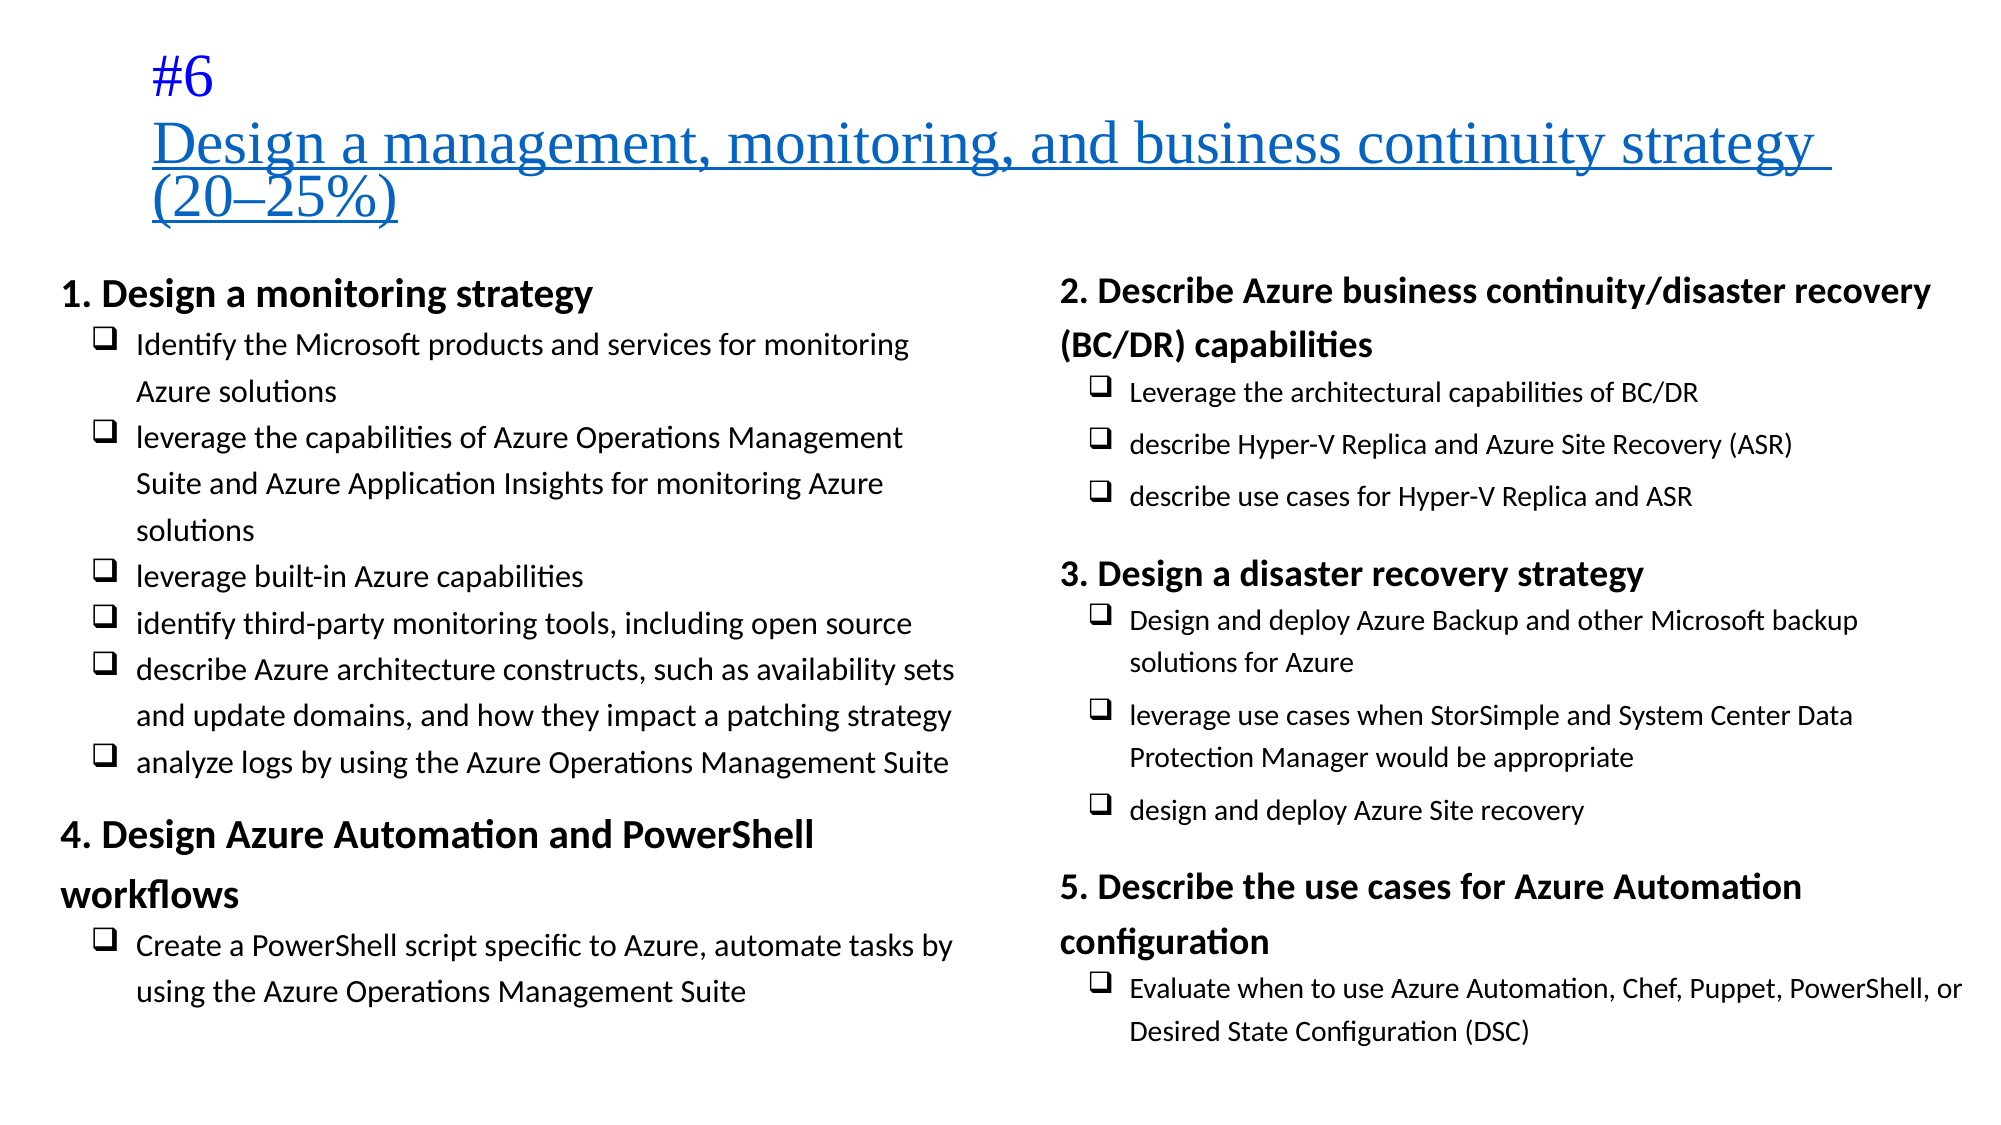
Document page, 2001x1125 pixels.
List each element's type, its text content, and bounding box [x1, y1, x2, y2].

list 2. Describe Azure business continuity/disaster recovery (BC/DR) capabilities Leverage the architectural capabilities of BC/DR describe Hyper-V Replica and Azure Site Recovery (ASR) describe use cases for Hyper-V Replica and ASR 3. Design a disaster recovery strategy Design and deploy Azure Backup and other Microsoft backup solutions for Azure leverage use cases when StorSimple and System Center Data Protection Manager would be appropriate design and deploy Azure Site recovery 5. Describe the use cases for Azure Automation configuration Evaluate when to use Azure Automation, Chef, Puppet, PowerShell, or Desired State Configuration (DSC) [1044, 248, 1980, 1064]
list 1. Design a monitoring strategy Identify the Microsoft products and services for monitoring Azure solutions leverage the capabilities of Azure Operations Management Suite and Azure Application Insights for monitoring Azure solutions leverage built-in Azure capabilities identify third-party monitoring tools, including open source describe Azure architecture constructs, such as availability sets and update domains, and how they impact a patching strategy analyze logs by using the Azure Operations Management Suite 4. Design Azure Automation and PowerShell workflows Create a PowerShell script specific to Azure, automate tasks by using the Azure Operations Management Suite [45, 248, 981, 1064]
title #6 Design a management, monitoring, and business continuity strategy (20–25%) [137, 36, 1863, 185]
